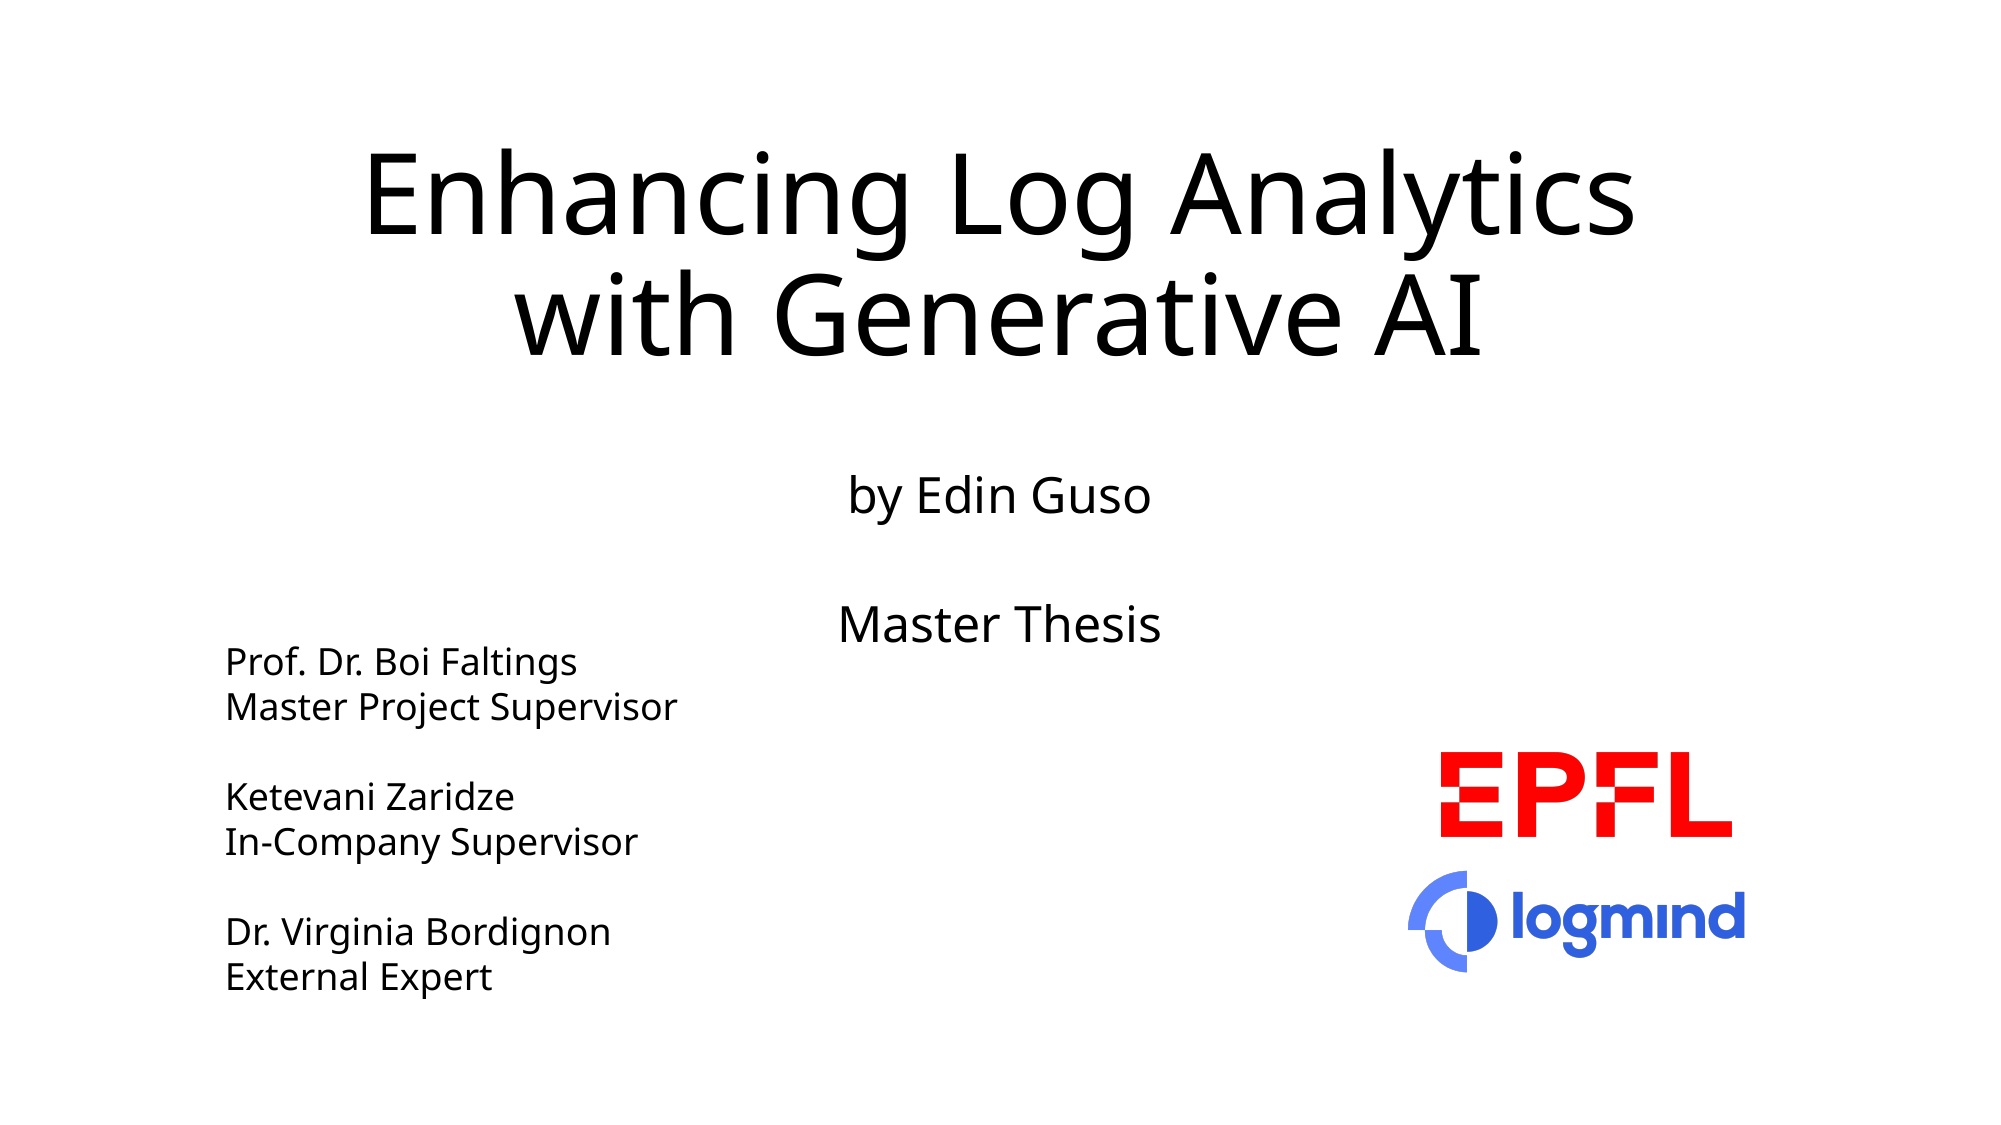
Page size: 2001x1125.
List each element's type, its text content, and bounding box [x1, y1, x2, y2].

picture [1371, 842, 1781, 1001]
picture [1441, 752, 1732, 838]
title Enhancing Log Analytics with Generative AI [249, 66, 1750, 388]
subtitle by Edin Guso Master Thesis [249, 462, 1750, 662]
text_box Prof. Dr. Boi Faltings Master Project Supervisor Ketevani Zaridze In-Company Supervisor Dr. Virginia Bordignon External Expert [210, 630, 694, 1006]
